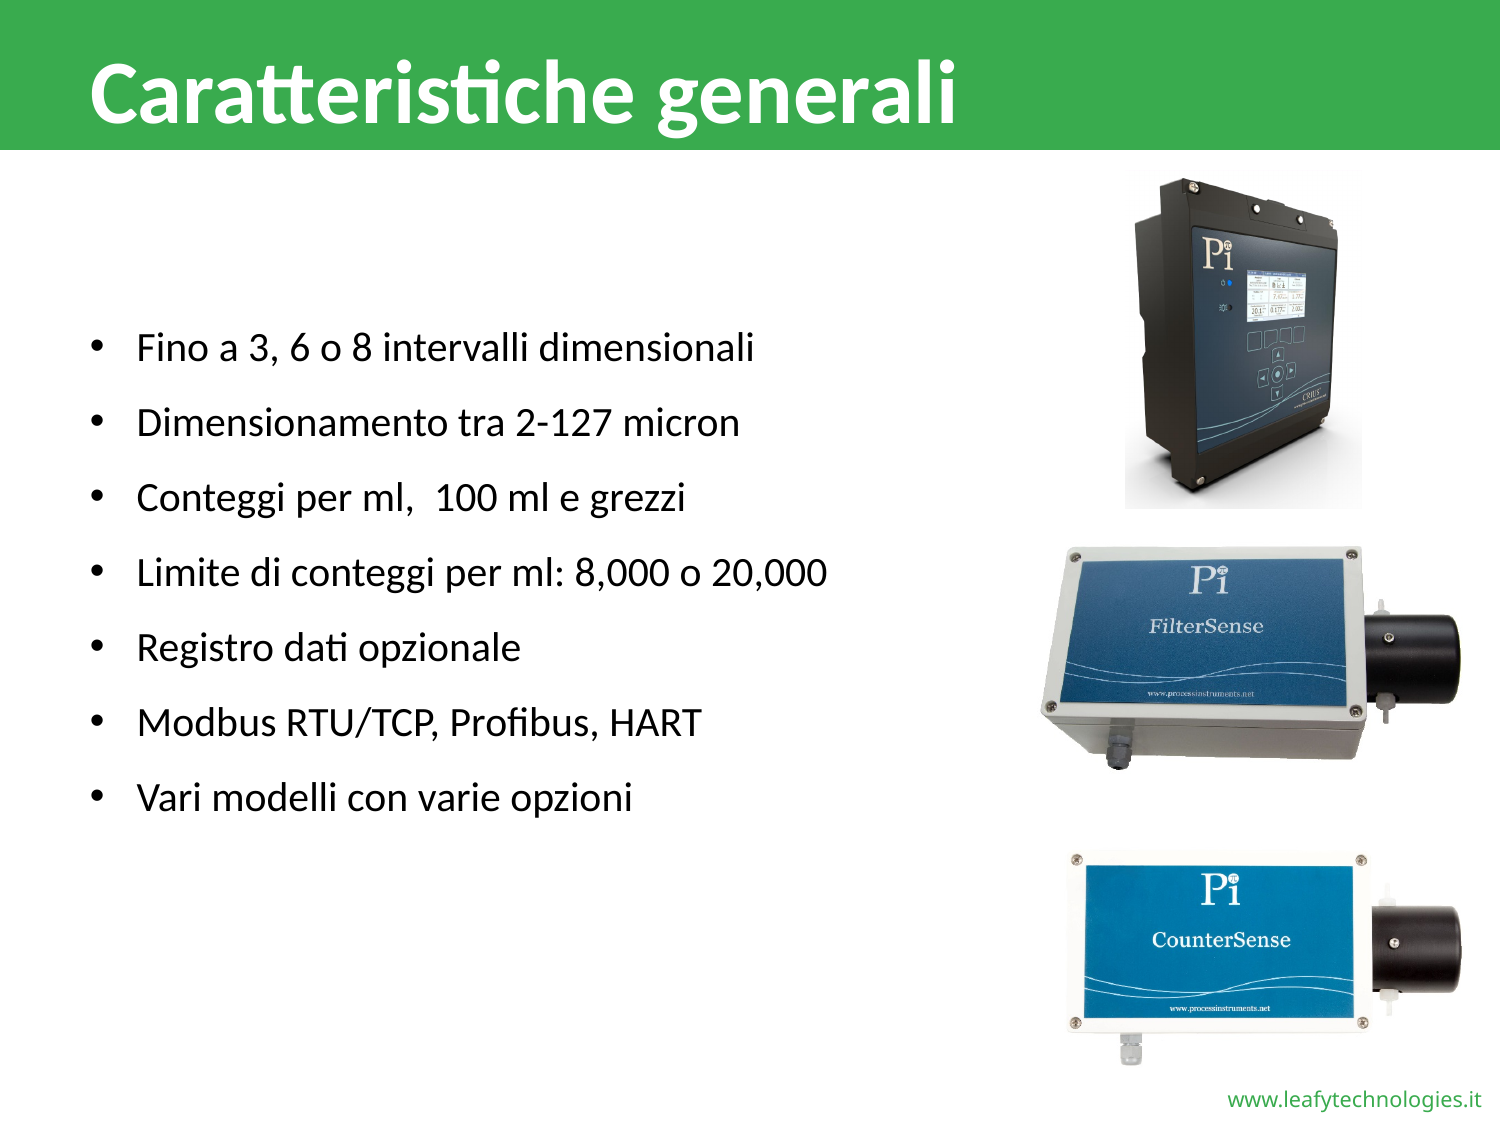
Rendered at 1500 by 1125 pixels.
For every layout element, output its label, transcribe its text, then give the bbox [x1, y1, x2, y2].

picture [954, 170, 1500, 1089]
text_box Fino a 3, 6 o 8 intervalli dimensionali Dimensionamento tra 2-127 micron Conteggi per ml, 100 ml e grezzi Limite di conteggi per ml: 8,000 o 20,000 Registro dati opzionale Modbus RTU/TCP, Profibus, HART Vari modelli con varie opzioni [75, 287, 850, 828]
title Caratteristiche generali [75, 24, 1463, 150]
